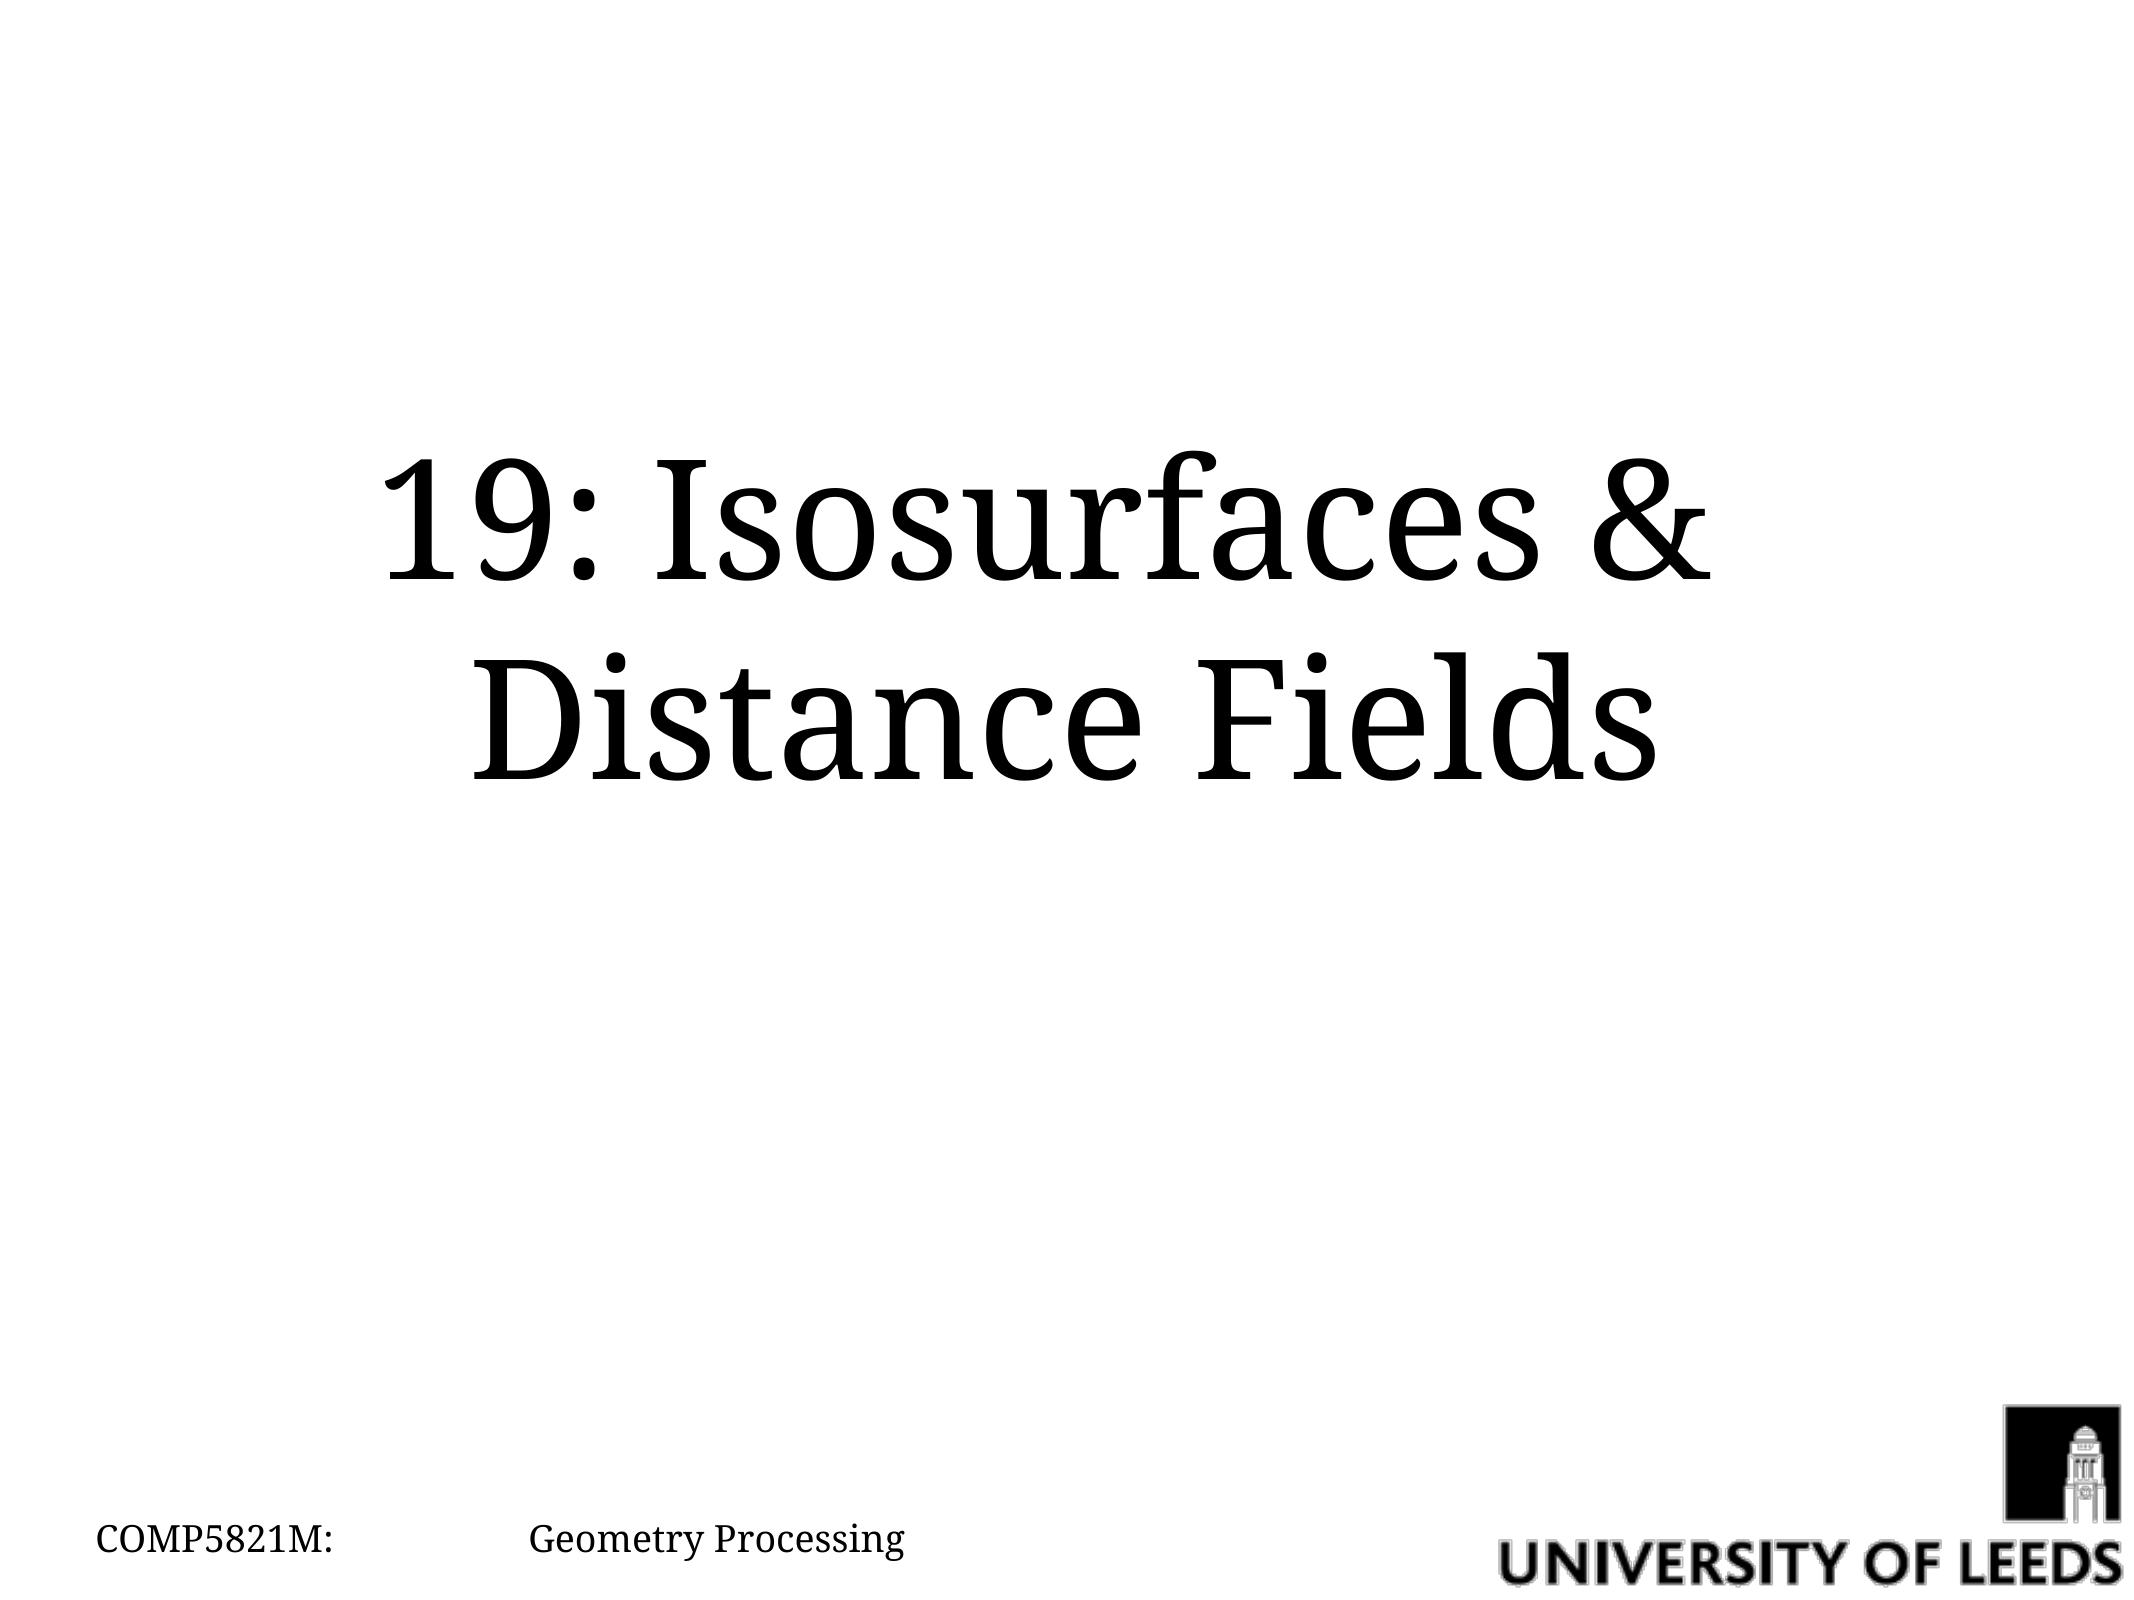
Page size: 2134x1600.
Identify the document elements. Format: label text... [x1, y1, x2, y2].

title 19: Isosurfaces & Distance Fields [61, 270, 2070, 813]
picture [1491, 1339, 2132, 1600]
